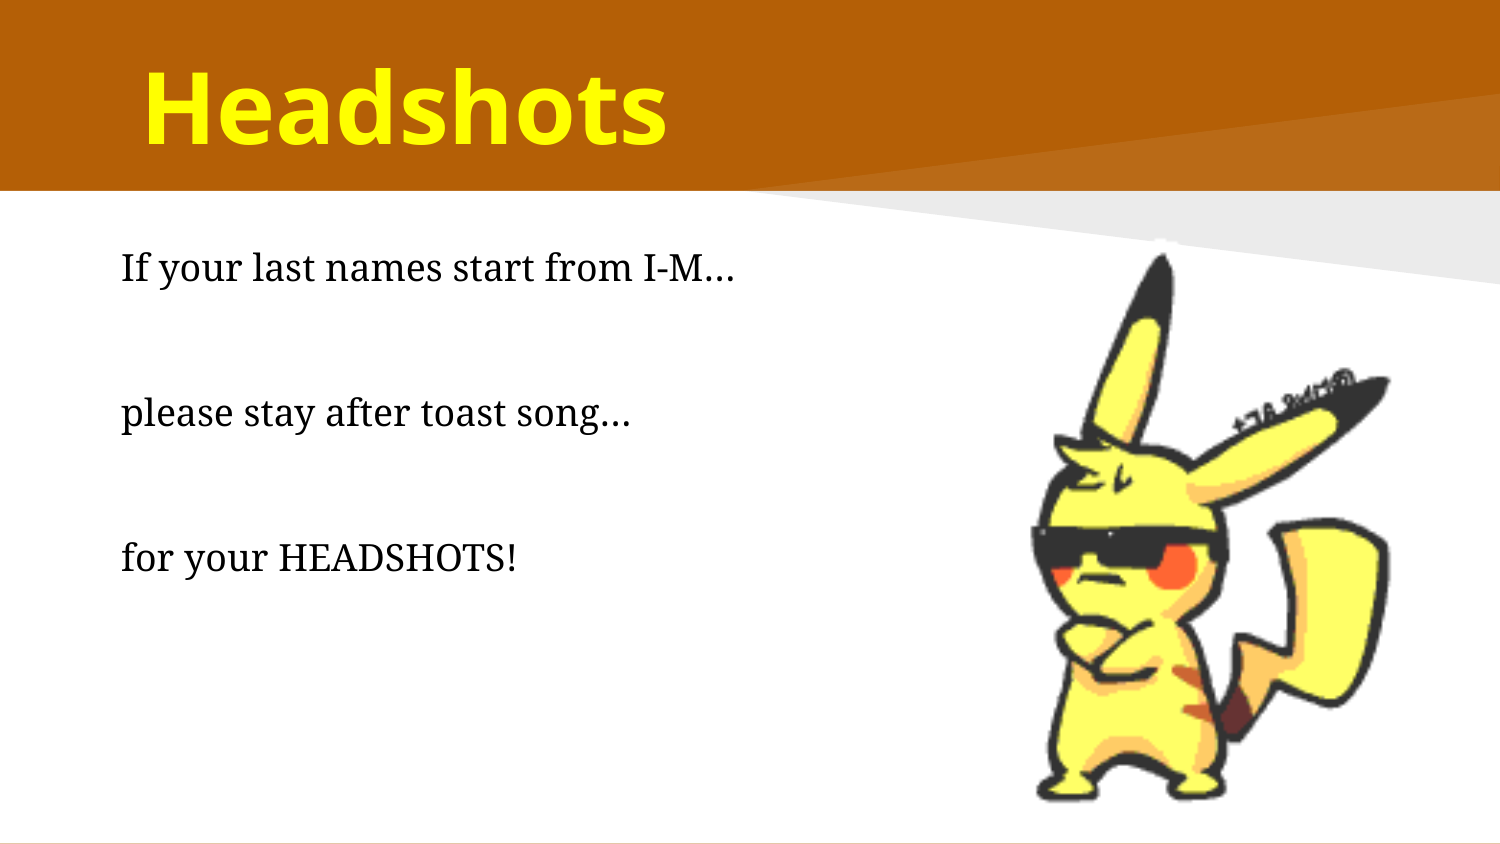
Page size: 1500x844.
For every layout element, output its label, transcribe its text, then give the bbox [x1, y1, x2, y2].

list If your last names start from I-M… please stay after toast song… for your HEADSHOTS! [75, 228, 770, 815]
title Headshots [75, 33, 1425, 175]
picture [1005, 228, 1426, 815]
